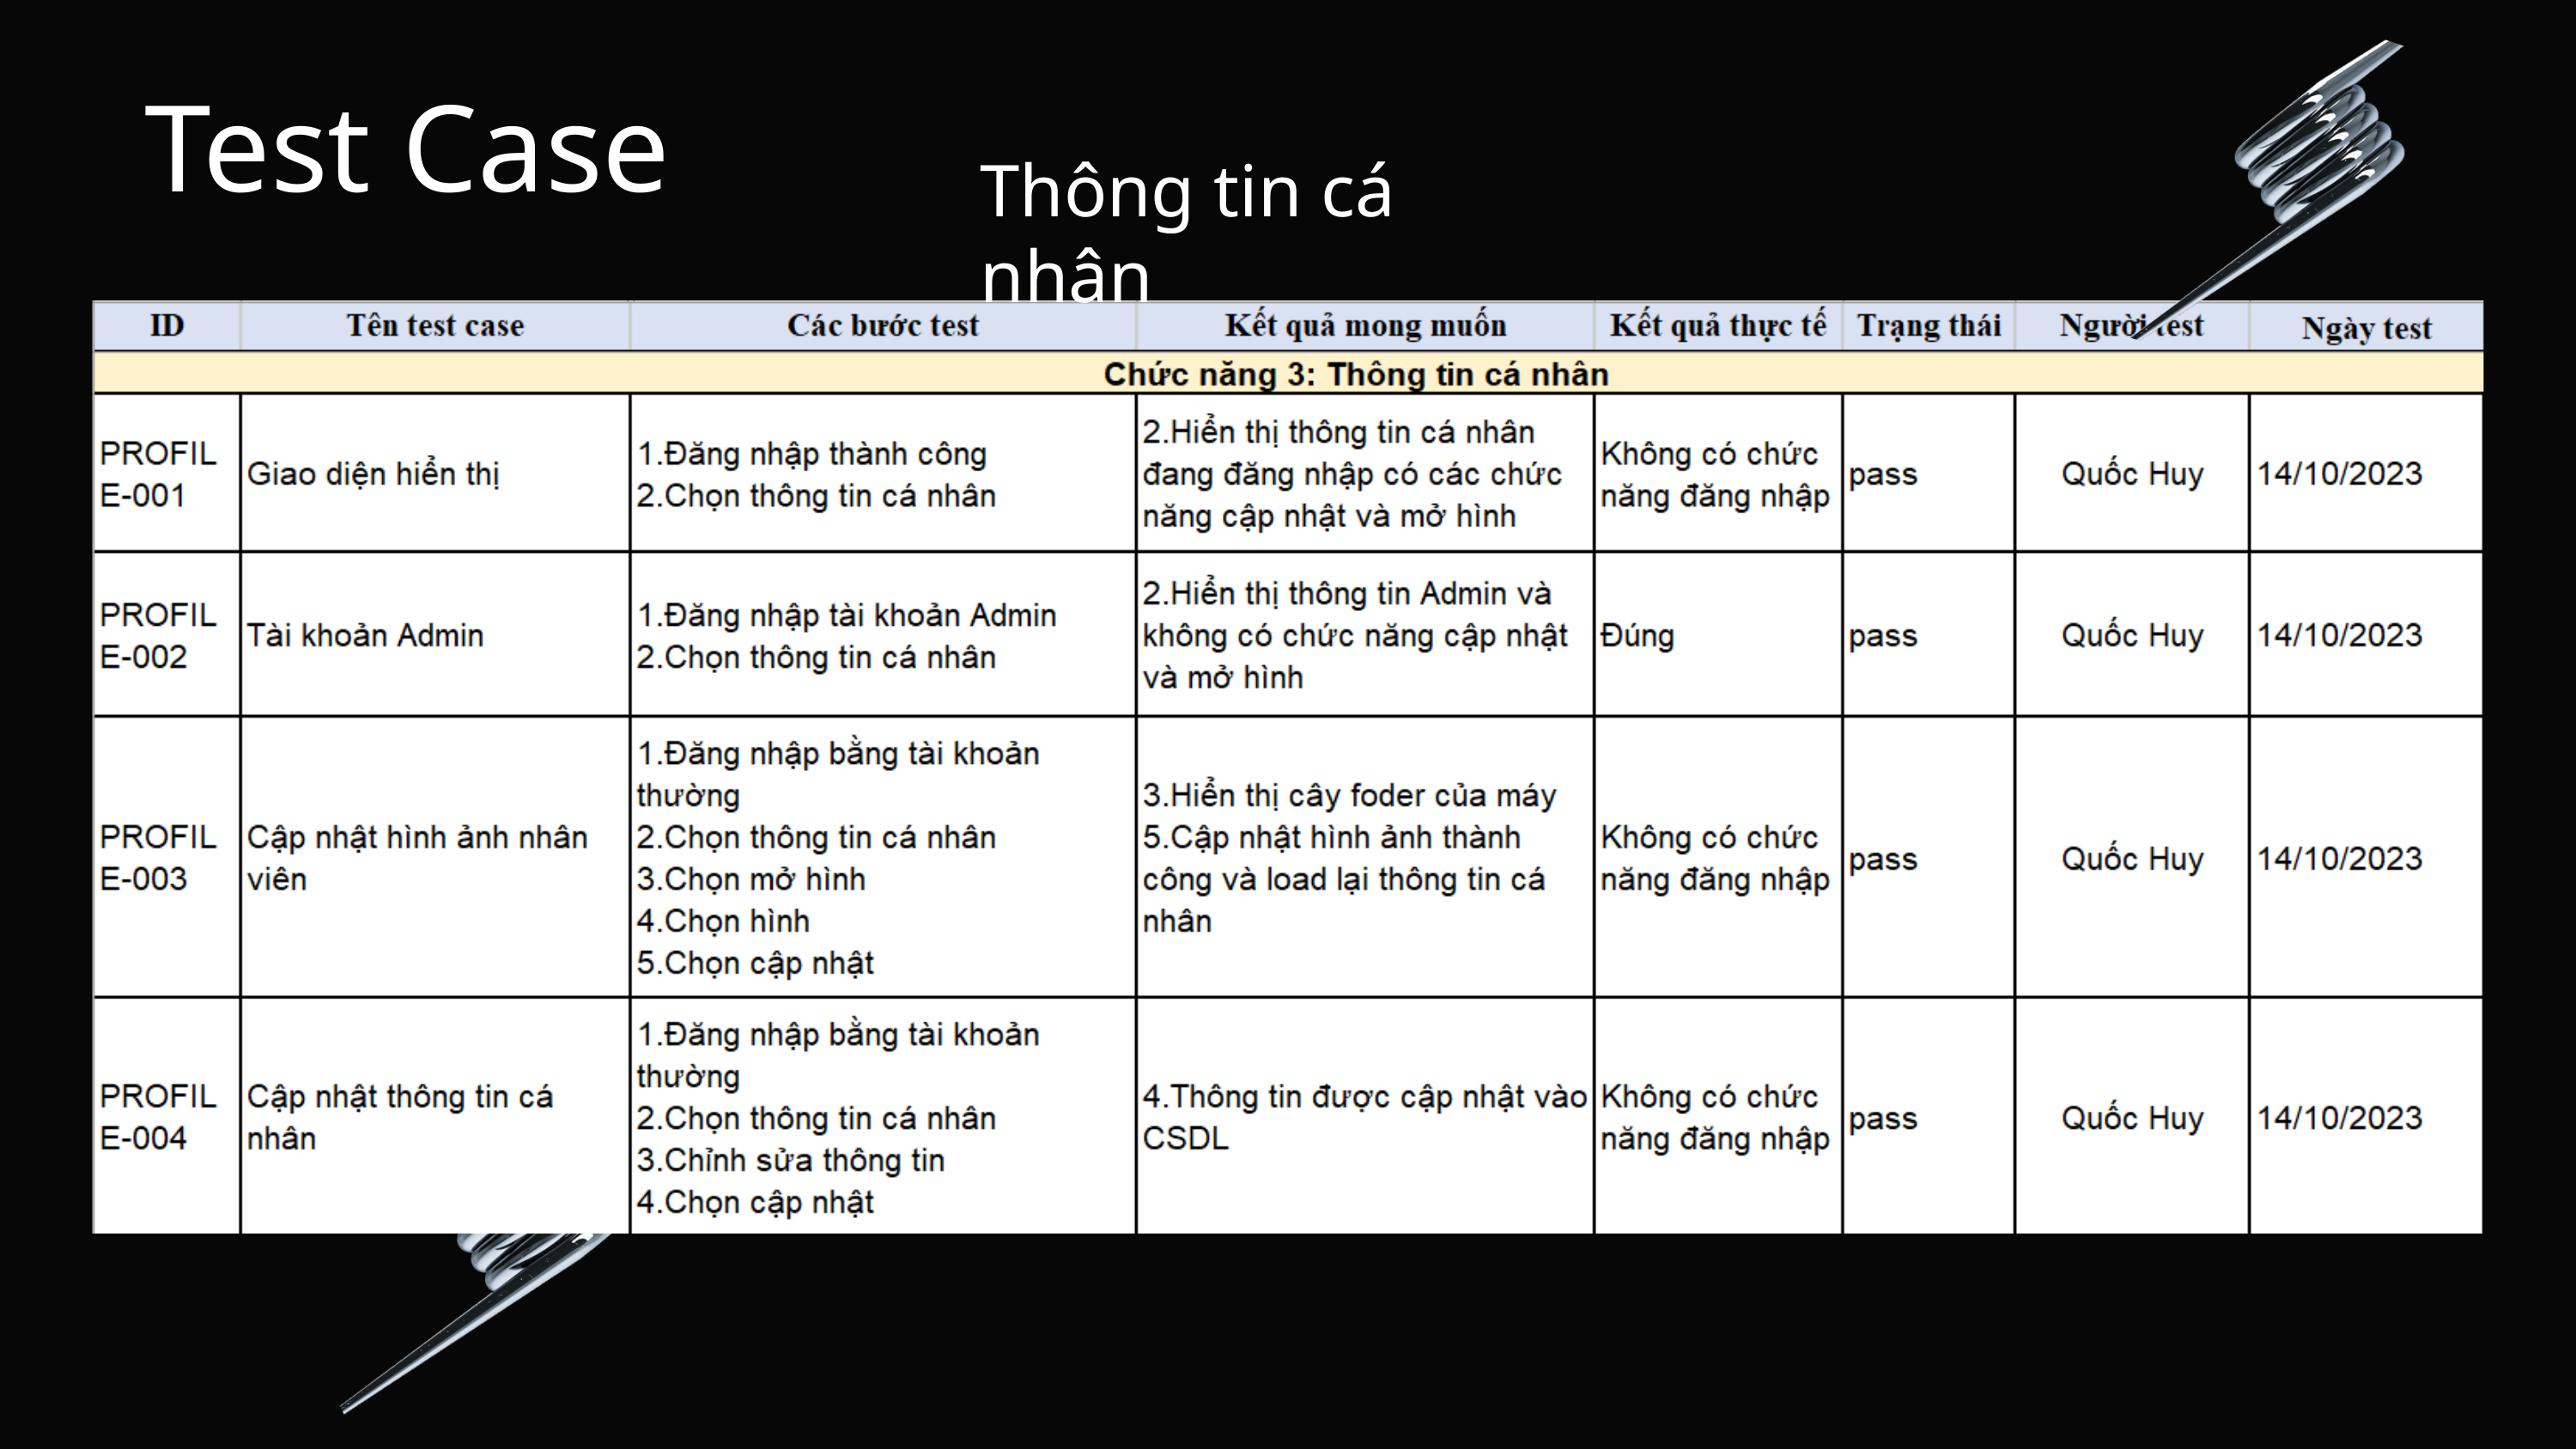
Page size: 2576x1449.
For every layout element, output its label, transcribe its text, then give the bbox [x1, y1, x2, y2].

text_box [92, 300, 2484, 1234]
text_box [246, 1234, 710, 1449]
text_box Thông tin cá nhân [980, 144, 1571, 317]
text_box Test Case [144, 71, 863, 216]
text_box [2022, 0, 2484, 418]
